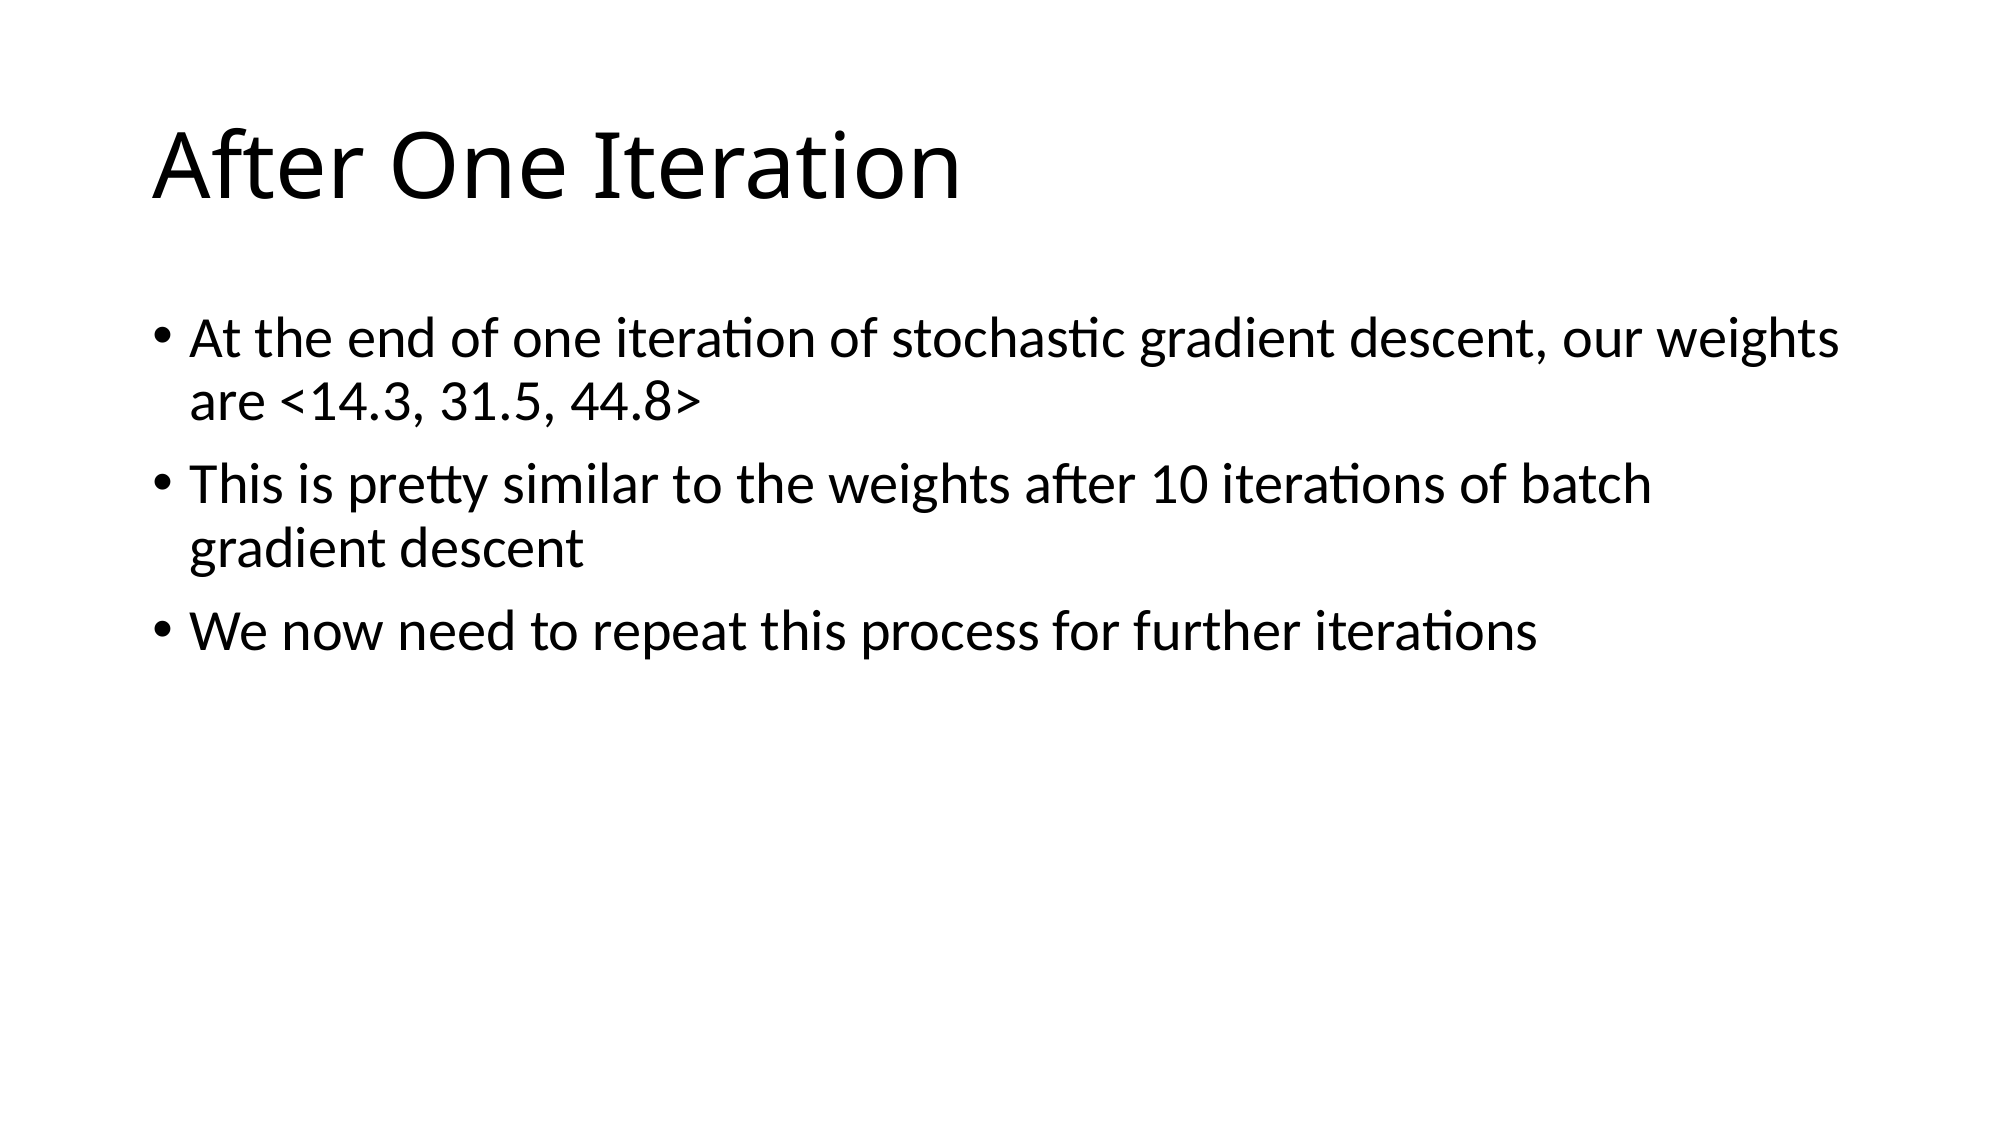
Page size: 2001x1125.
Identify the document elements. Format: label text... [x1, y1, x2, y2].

list At the end of one iteration of stochastic gradient descent, our weights are <14.3, 31.5, 44.8> This is pretty similar to the weights after 10 iterations of batch gradient descent We now need to repeat this process for further iterations [137, 299, 1863, 1014]
title After One Iteration [137, 59, 1863, 278]
